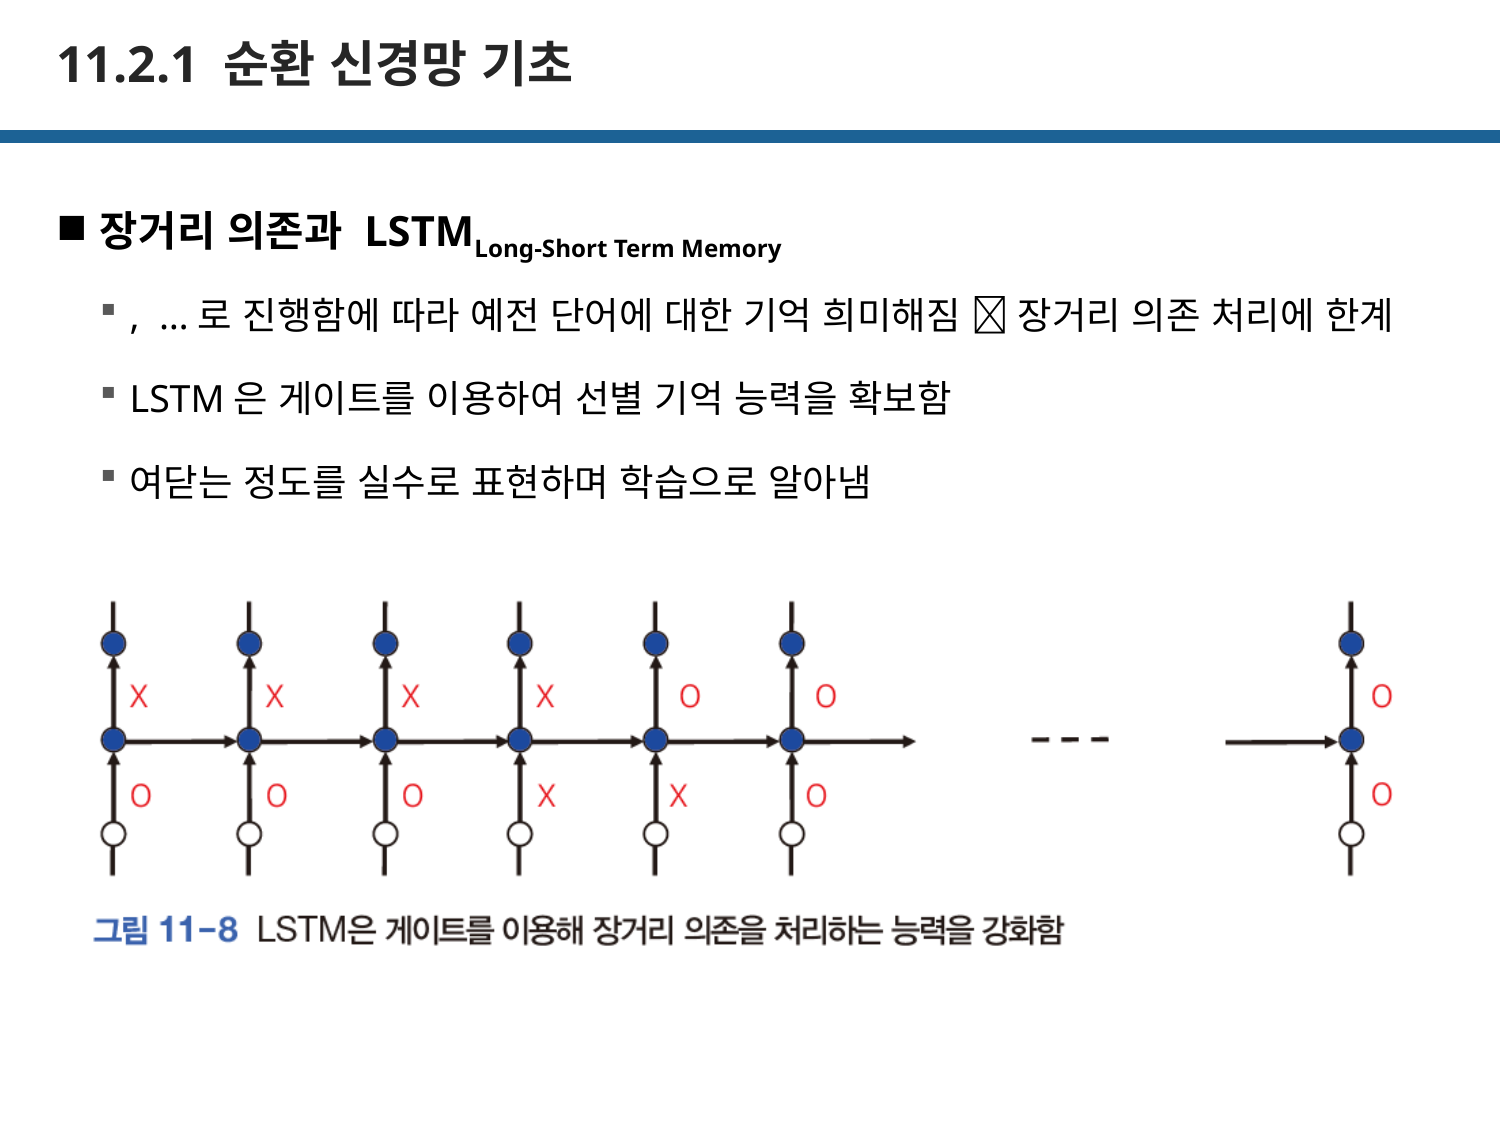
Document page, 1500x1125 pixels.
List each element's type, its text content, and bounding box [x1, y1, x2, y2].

picture [88, 597, 1397, 950]
title 11.2.1 순환 신경망 기초 [41, 17, 1282, 108]
